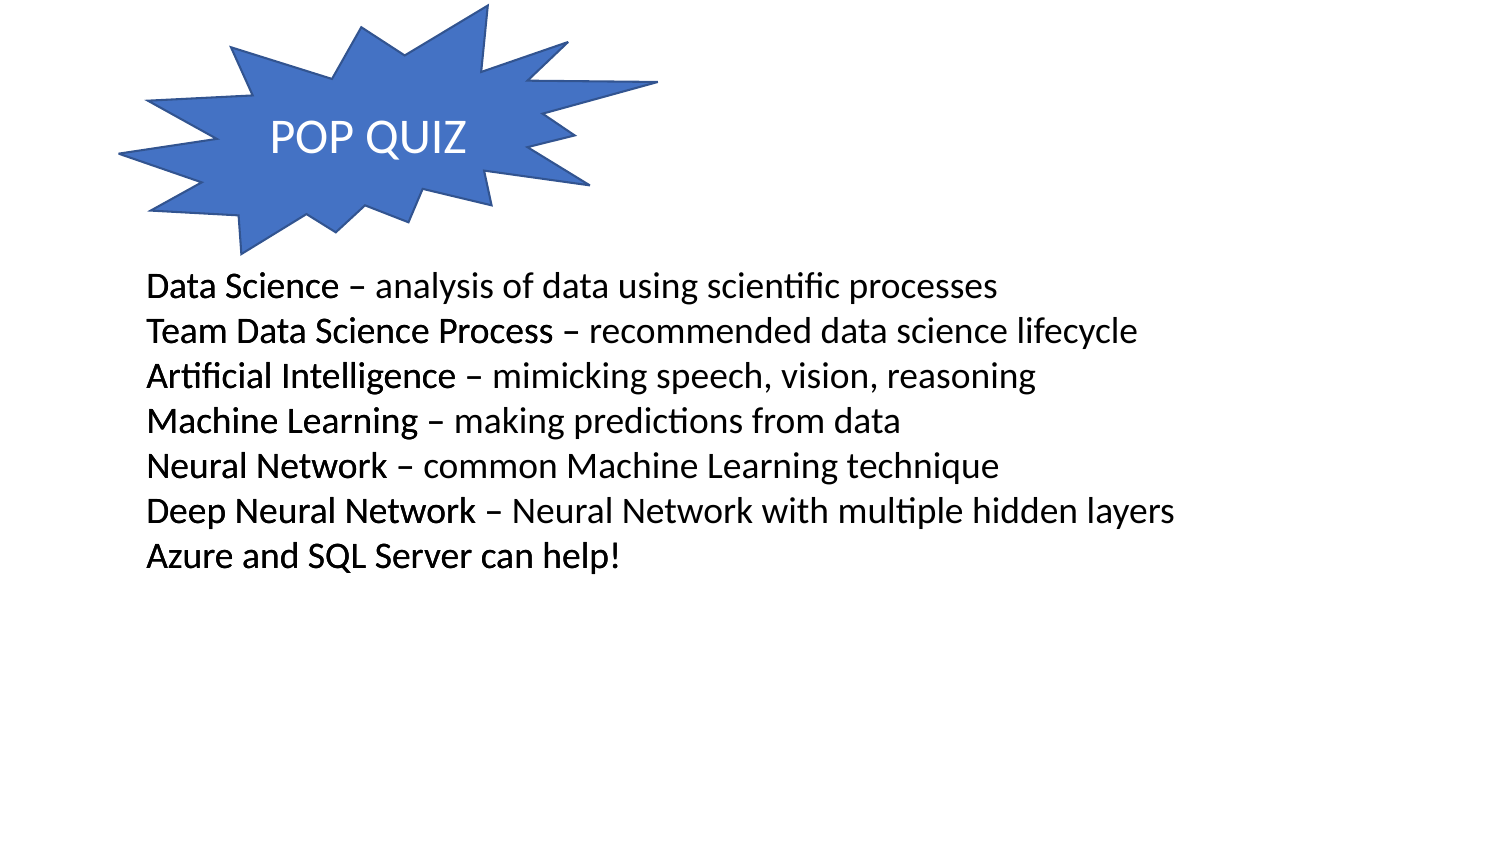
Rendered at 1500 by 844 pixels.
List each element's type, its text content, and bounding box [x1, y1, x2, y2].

text_box Data Science – analysis of data using scientific processes Team Data Science Process – recommended data science lifecycle Artificial Intelligence – mimicking speech, vision, reasoning Machine Learning – making predictions from data Neural Network – common Machine Learning technique Deep Neural Network – Neural Network with multiple hidden layers Azure and SQL Server can help! [131, 254, 1273, 629]
text_box POP QUIZ [118, 3, 659, 256]
